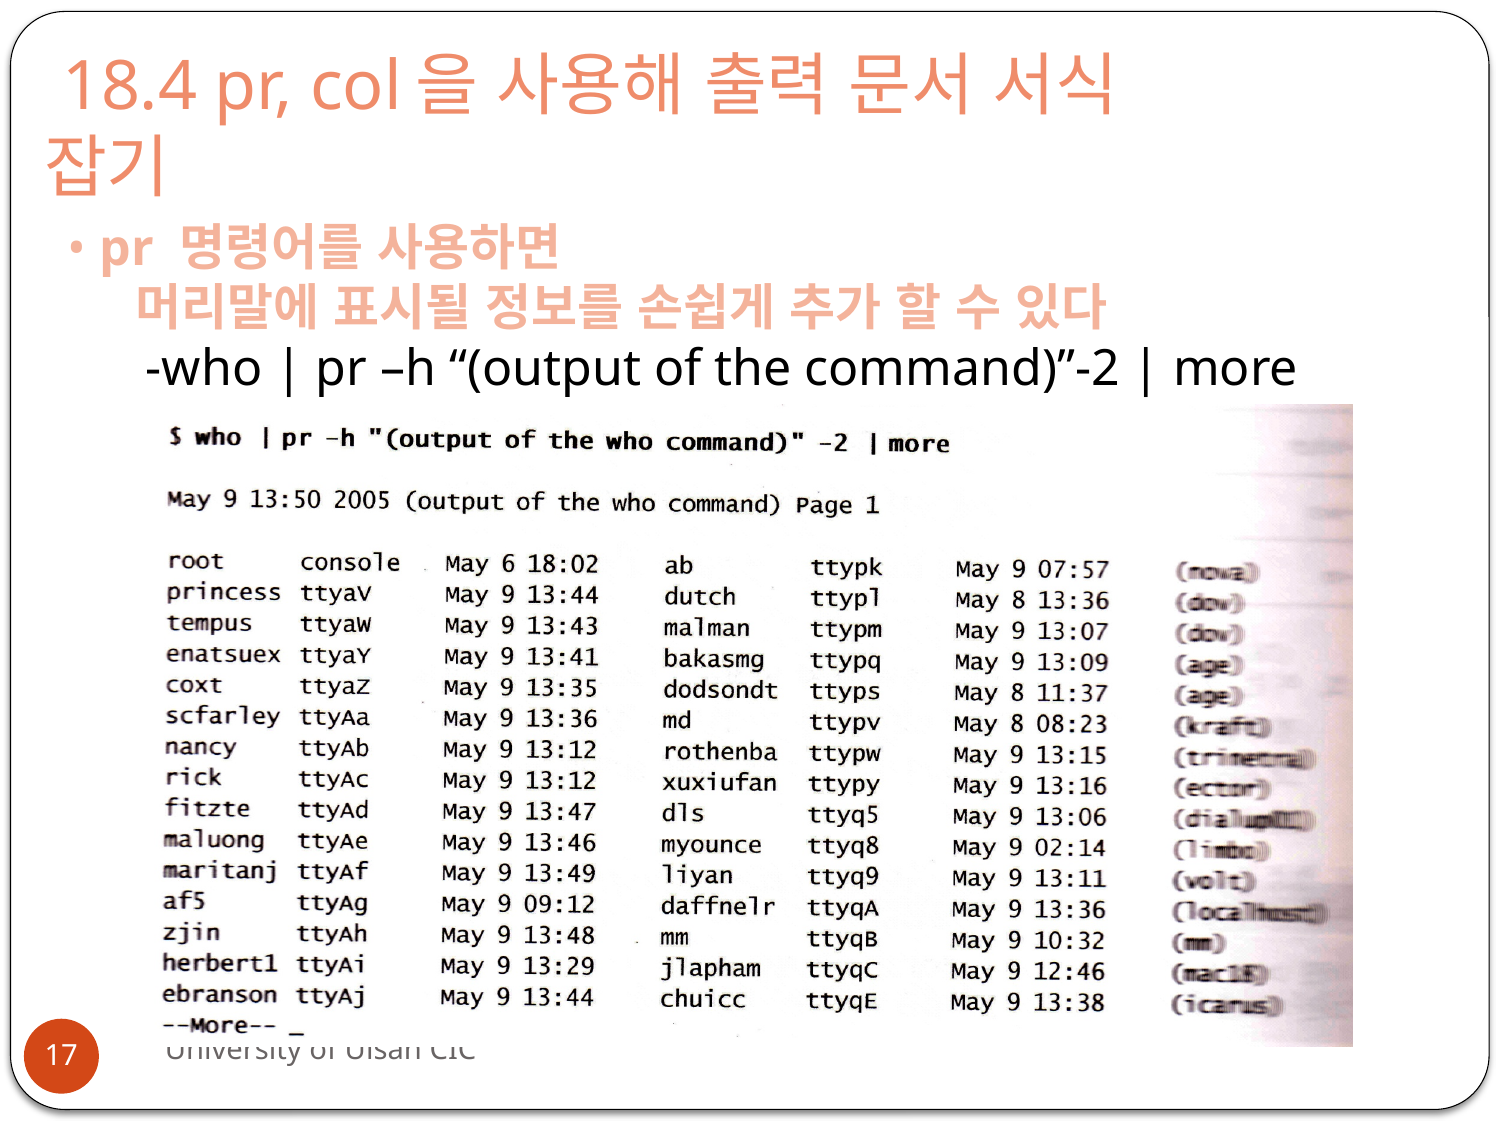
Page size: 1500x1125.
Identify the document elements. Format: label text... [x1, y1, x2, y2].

picture [135, 404, 1353, 1048]
slide_number 17 [23, 1018, 99, 1094]
footer University of Ulsan CIC [150, 1055, 800, 1088]
text_box • pr 명령어를 사용하면 머리말에 표시될 정보를 손쉽게 추가 할 수 있다 -who | pr –h “(output of the command)”-2 | more [53, 208, 1471, 403]
title 18.4 pr, col을 사용해 출력 문서 서식 잡기 [29, 32, 1255, 220]
